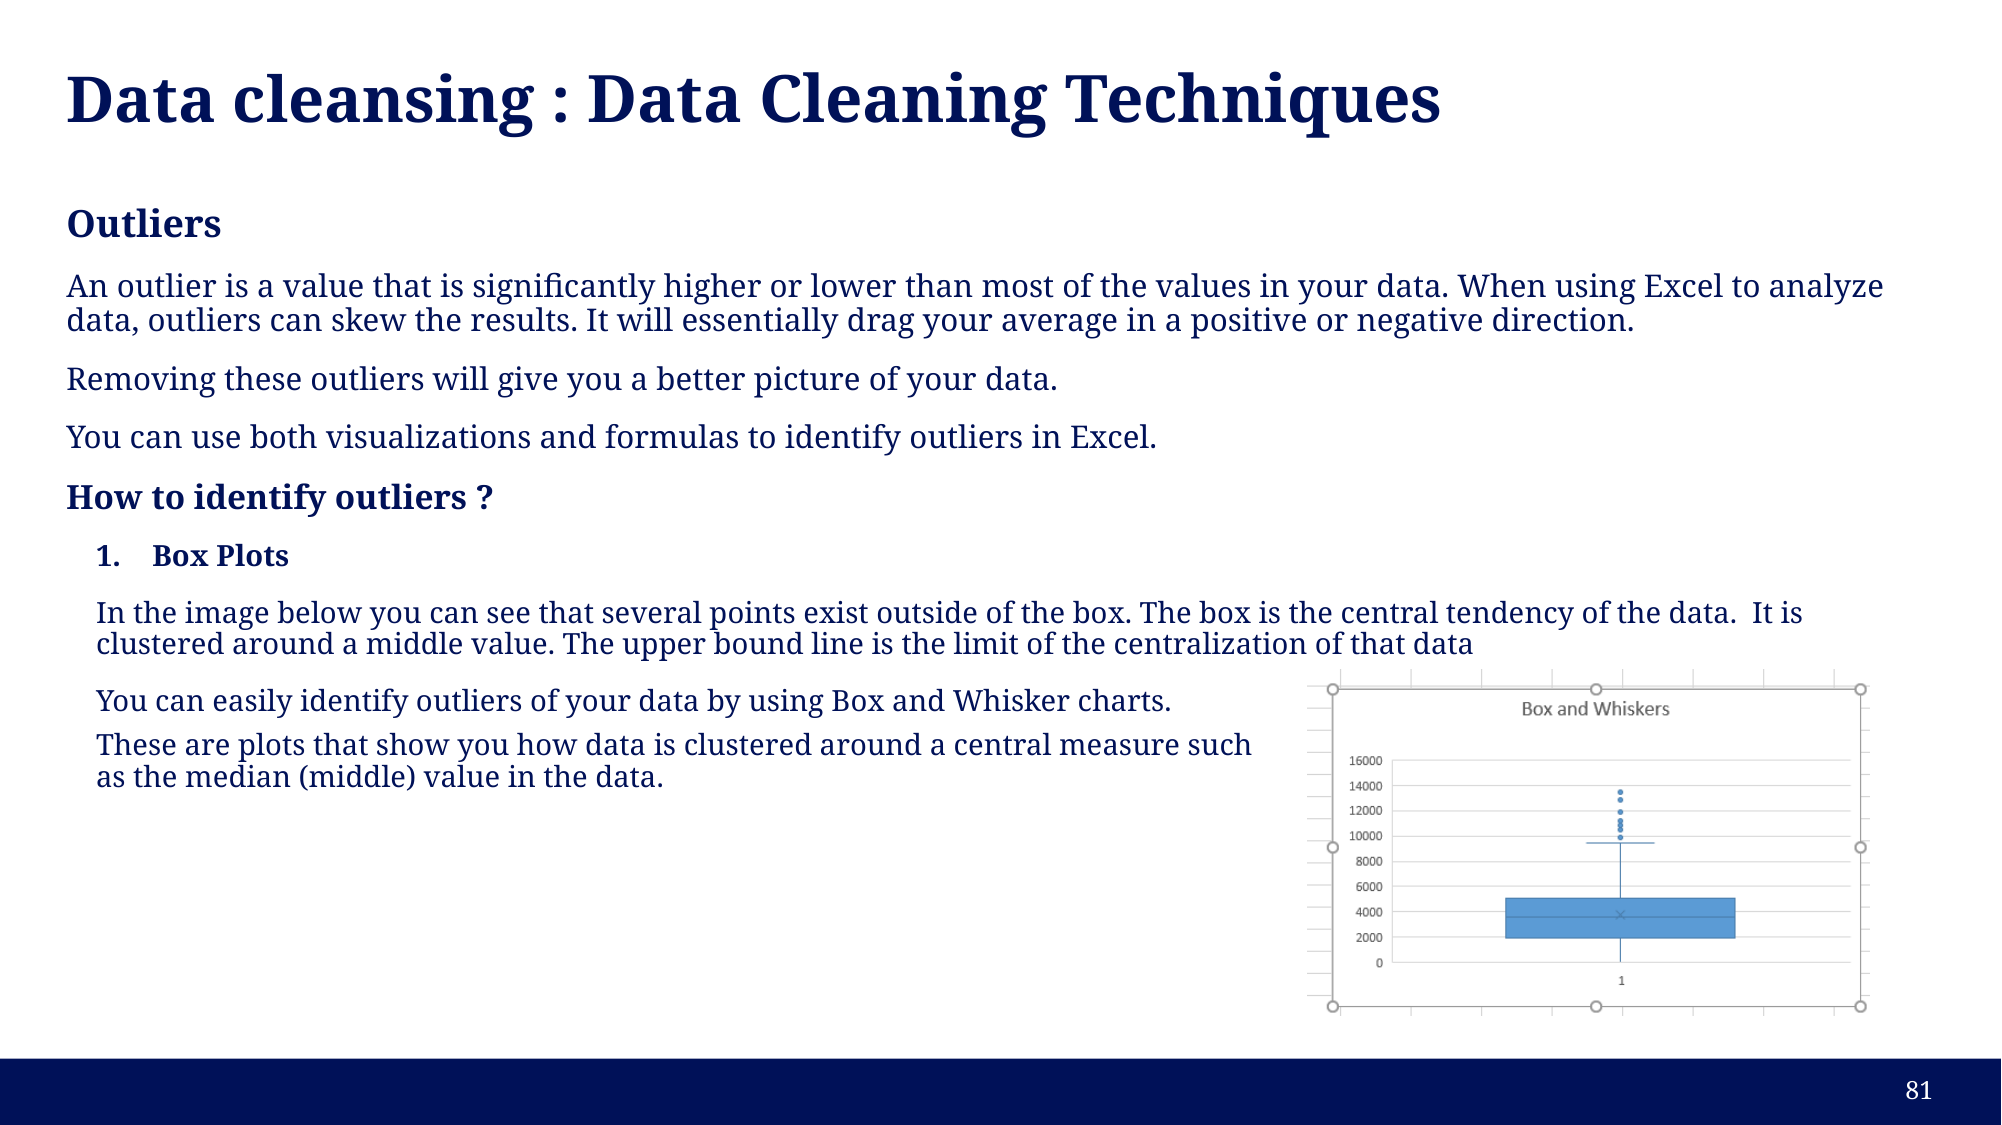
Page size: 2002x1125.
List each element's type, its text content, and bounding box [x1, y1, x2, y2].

list Outliers An outlier is a value that is significantly higher or lower than most of the values in your data. When using Excel to analyze data, outliers can skew the results. It will essentially drag your average in a positive or negative direction. Removing these outliers will give you a better picture of your data. You can use both visualizations and formulas to identify outliers in Excel. How to identify outliers ? Box Plots In the image below you can see that several points exist outside of the box. The box is the central tendency of the data. It is clustered around a middle value. The upper bound line is the limit of the centralization of that data You can easily identify outliers of your data by using Box and Whisker charts. These are plots that show you how data is clustered around a central measure such as the median (middle) value in the data. [66, 205, 1935, 1016]
title Data cleansing : Data Cleaning Techniques [66, 66, 1935, 138]
picture [1307, 669, 1871, 1016]
slide_number 81 [1498, 1061, 1949, 1122]
